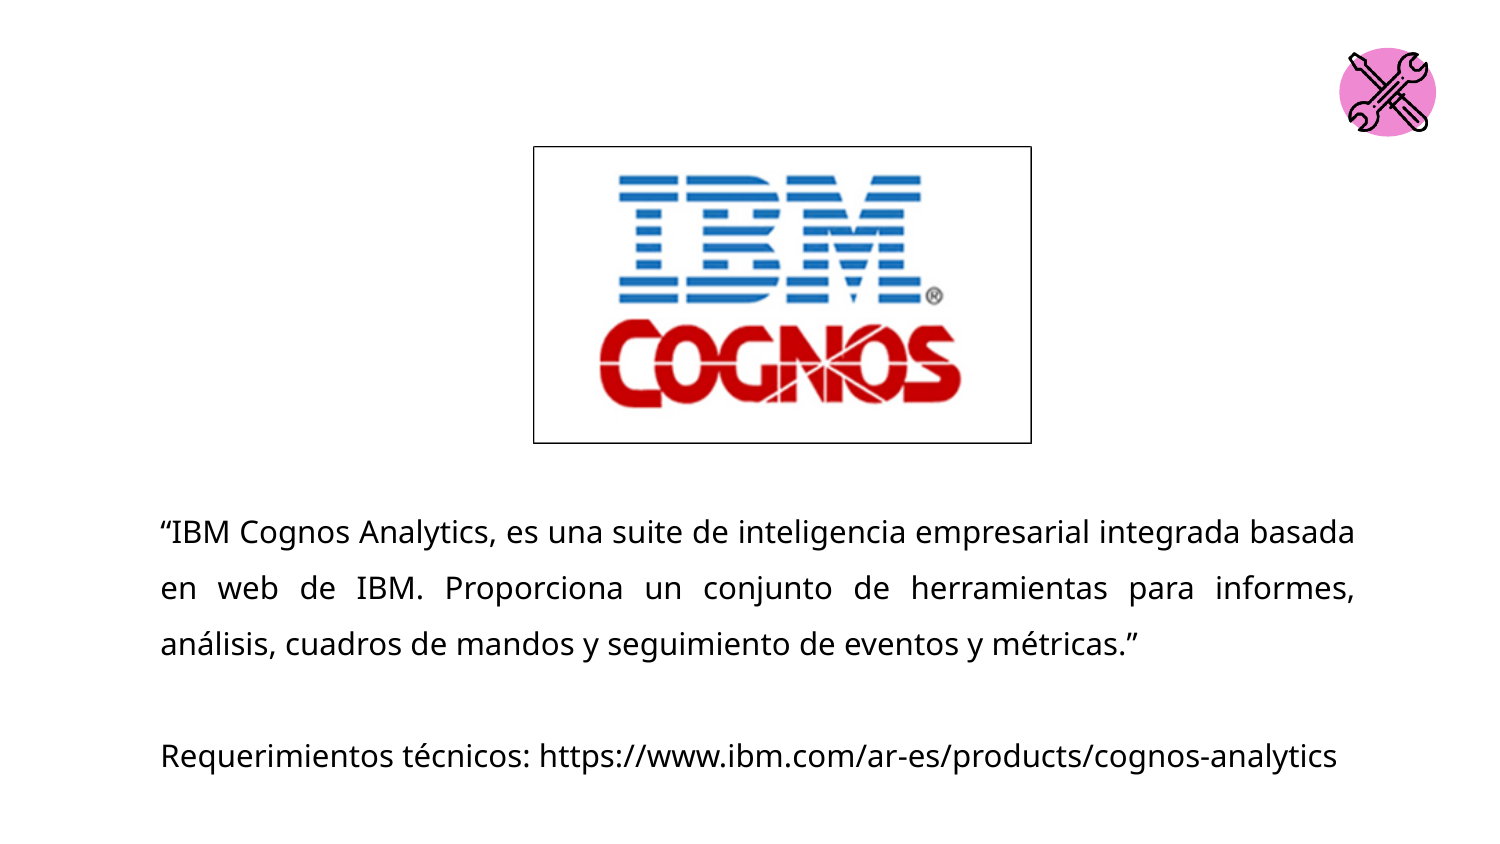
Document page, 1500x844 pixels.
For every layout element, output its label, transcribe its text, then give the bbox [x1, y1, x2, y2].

text_box [1432, 74, 1437, 110]
picture [532, 146, 1033, 444]
text_box “IBM Cognos Analytics, es una suite de inteligencia empresarial integrada basada en web de IBM. Proporciona un conjunto de herramientas para informes, análisis, cuadros de mandos y seguimiento de eventos y métricas.” Requerimientos técnicos: https://www.ibm.com/ar-es/products/cognos-analytics [145, 478, 1373, 675]
picture [1347, 52, 1428, 133]
text_box [1369, 47, 1406, 51]
